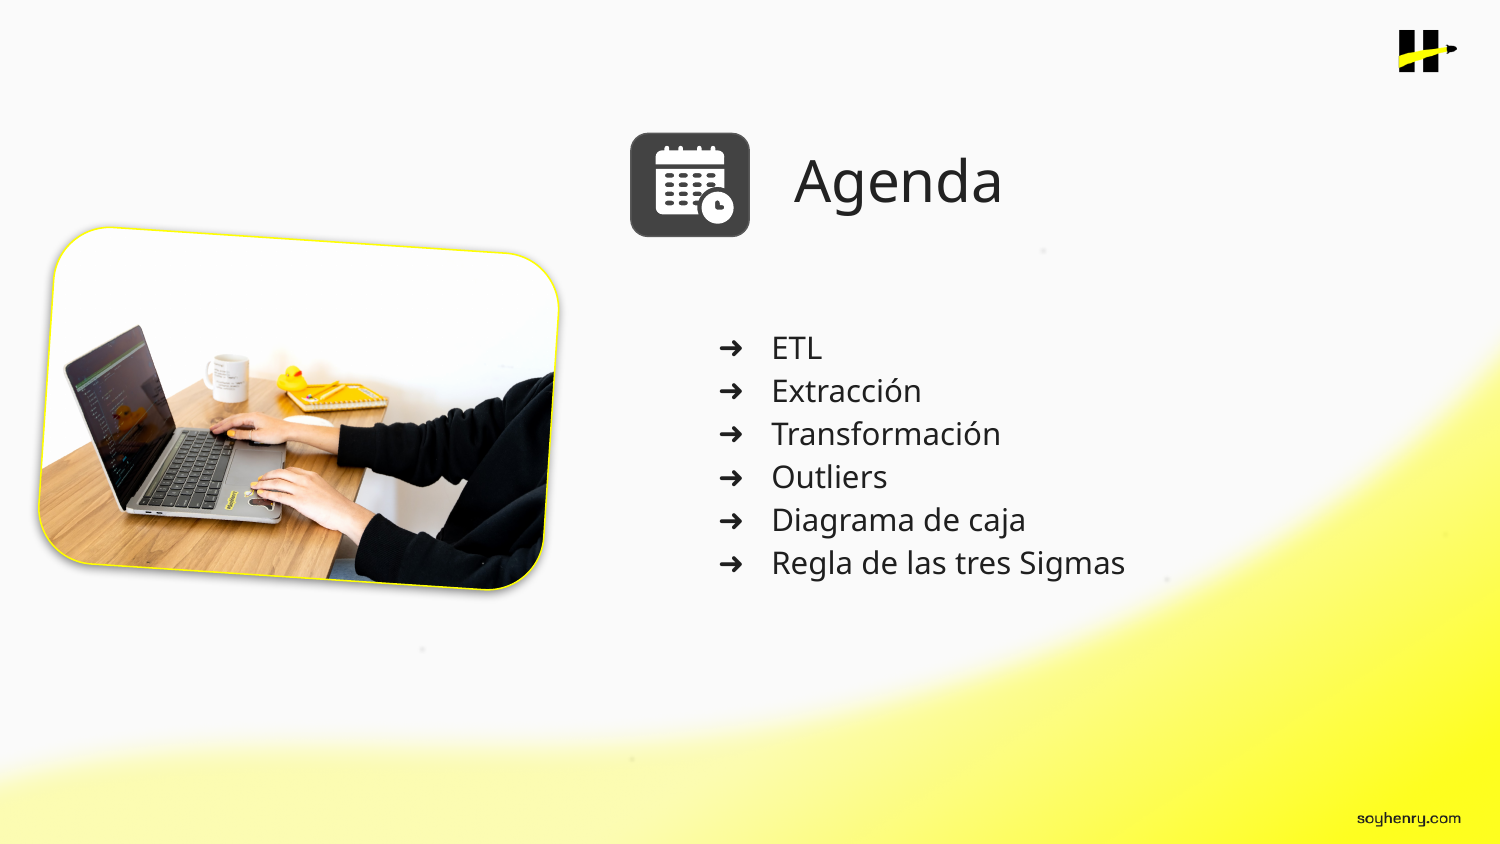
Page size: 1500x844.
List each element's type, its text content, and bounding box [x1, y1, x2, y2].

picture [0, 0, 1500, 844]
text_box Agenda [779, 128, 1216, 223]
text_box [655, 145, 734, 224]
text_box [630, 133, 750, 237]
text_box ETL Extracción Transformación Outliers Diagrama de caja Regla de las tres Sigmas [681, 223, 1434, 680]
